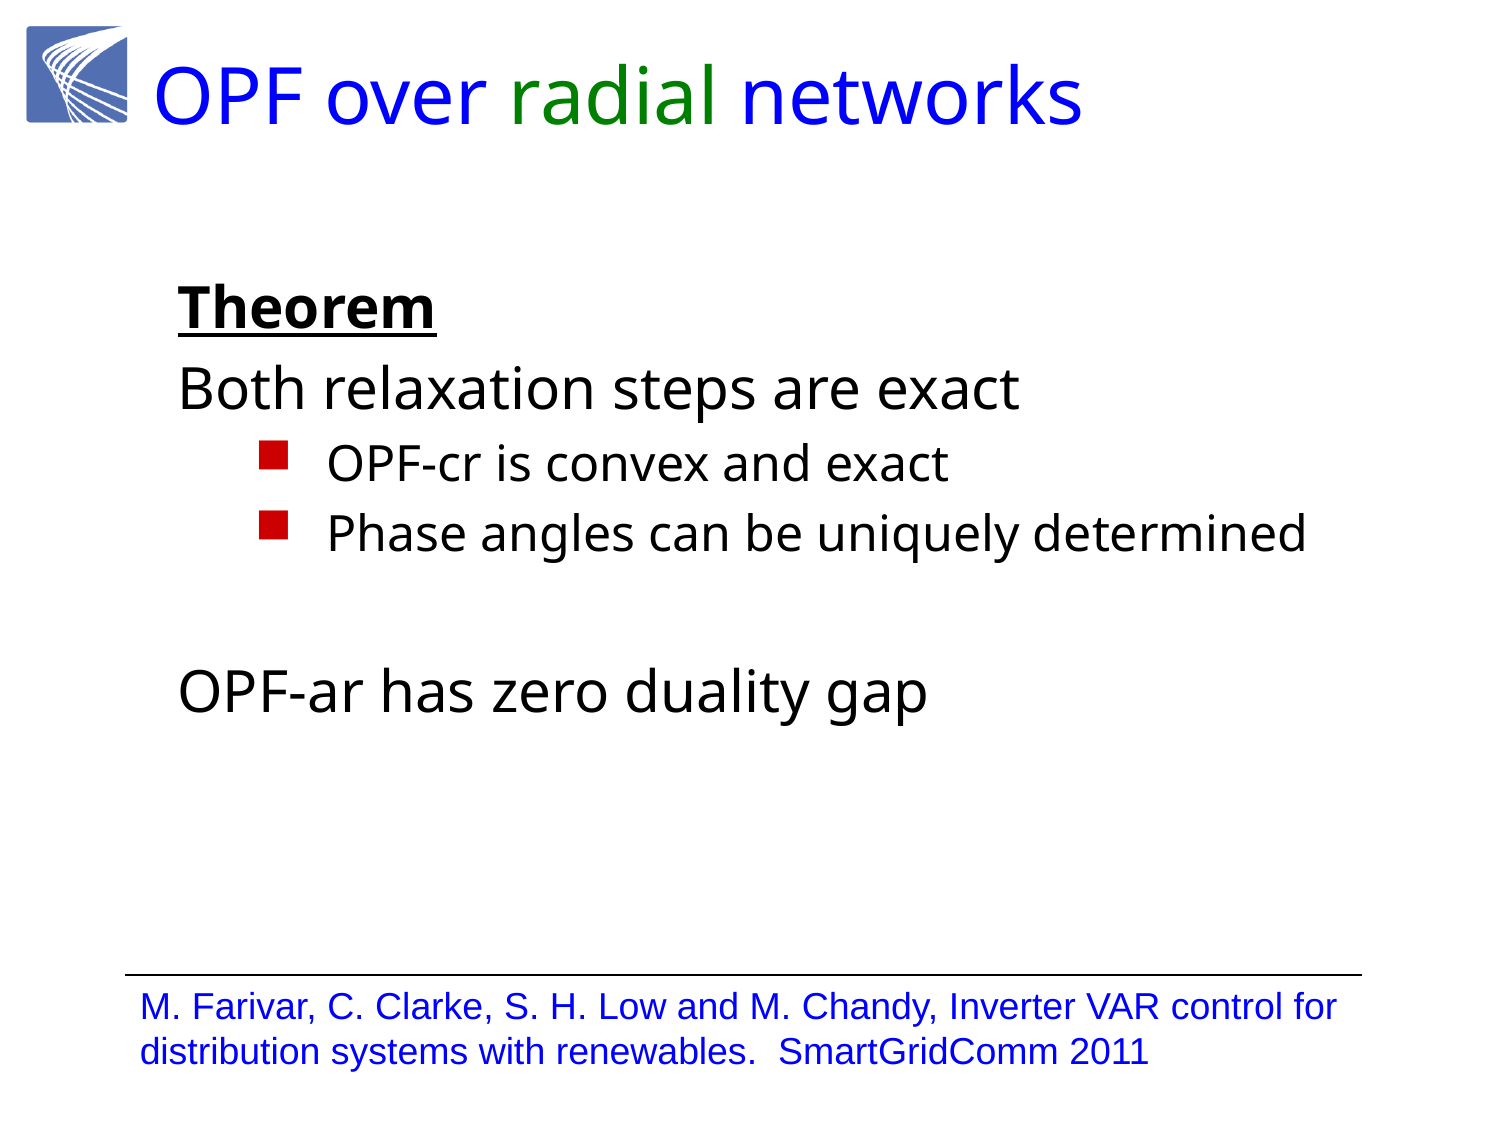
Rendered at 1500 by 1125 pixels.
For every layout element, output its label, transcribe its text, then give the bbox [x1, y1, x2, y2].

list Theorem Both relaxation steps are exact OPF-cr is convex and exact Phase angles can be uniquely determined OPF-ar has zero duality gap [162, 262, 1500, 1063]
title OPF over radial networks [137, 37, 1463, 176]
picture [24, 24, 129, 124]
text_box M. Farivar, C. Clarke, S. H. Low and M. Chandy, Inverter VAR control for distribution systems with renewables. SmartGridComm 2011 [125, 974, 1450, 1080]
